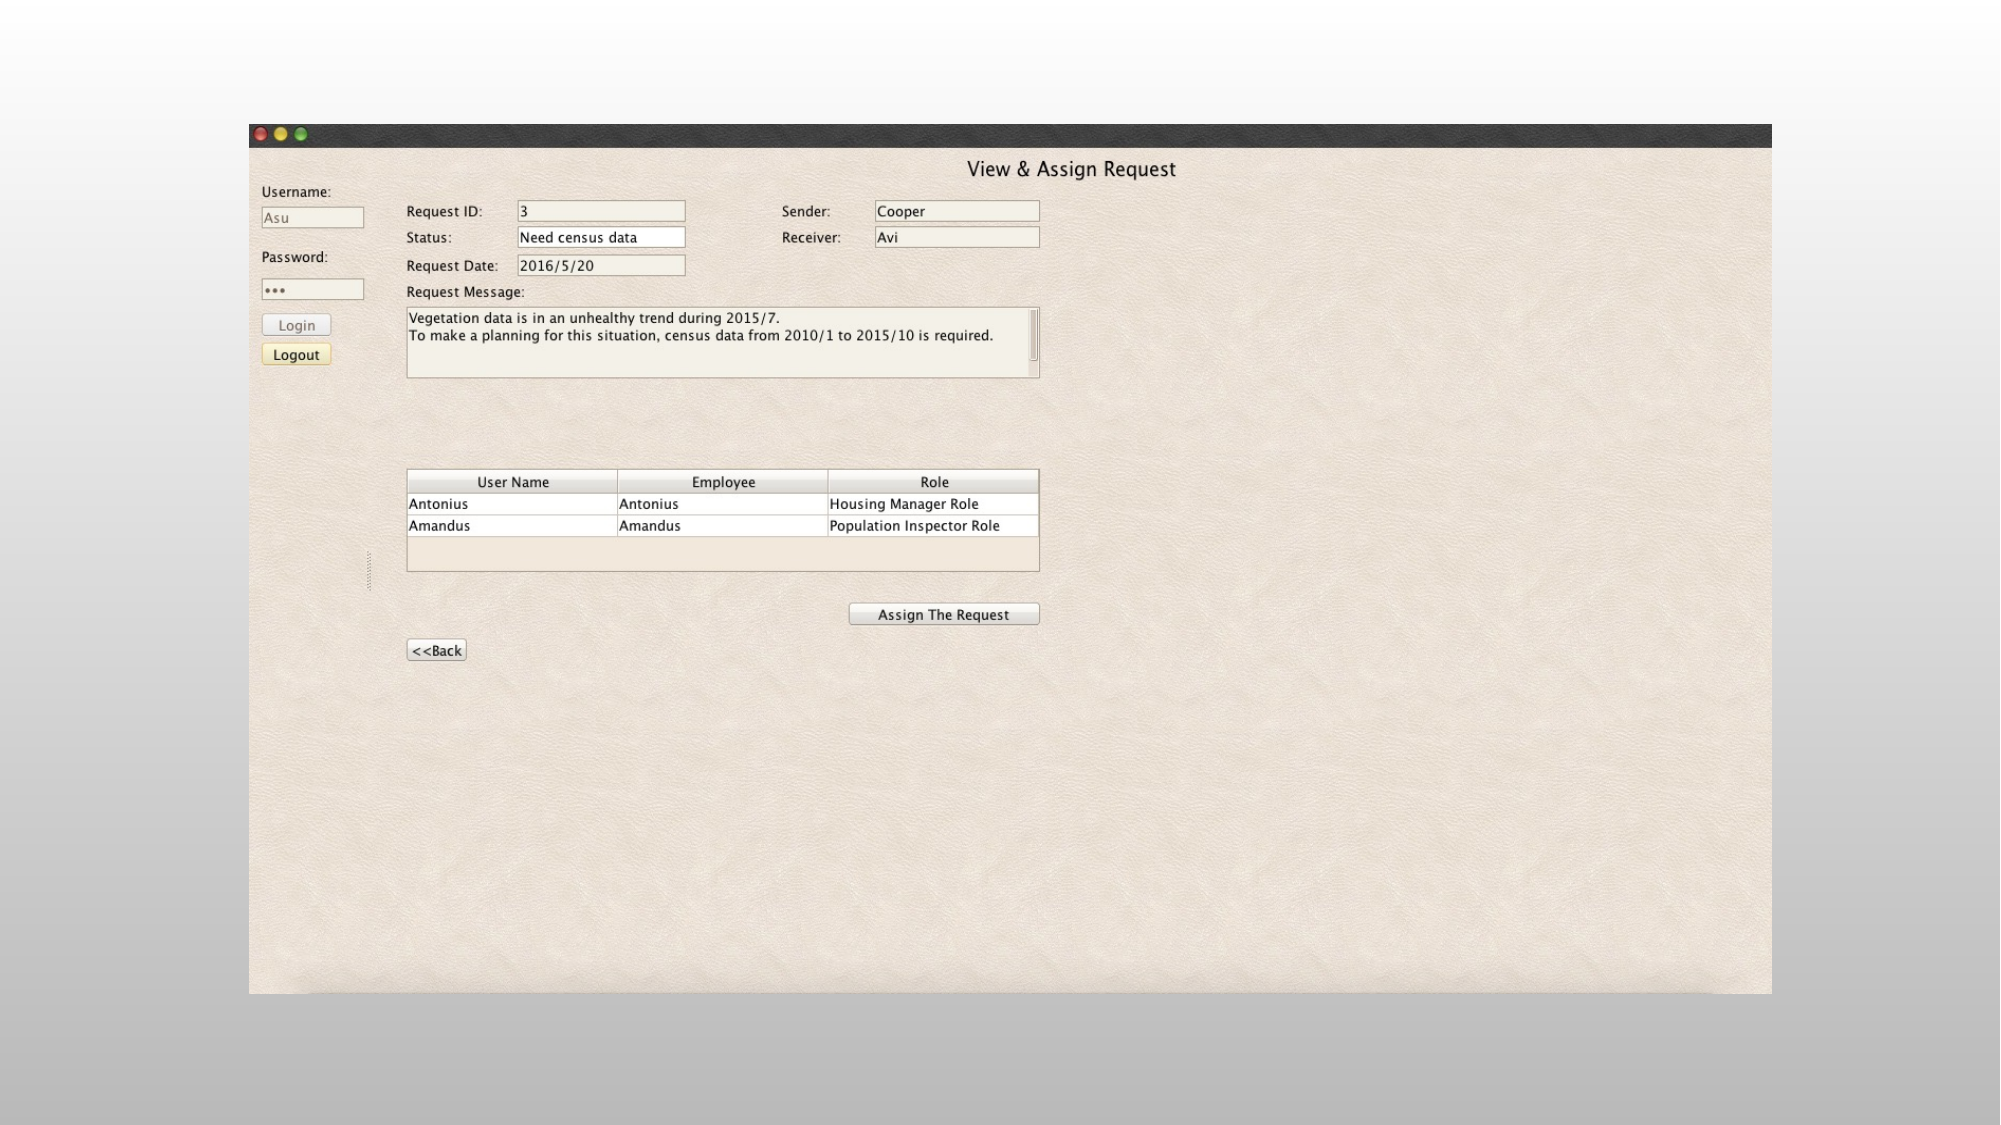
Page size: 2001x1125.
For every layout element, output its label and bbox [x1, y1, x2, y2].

picture [248, 124, 1773, 995]
